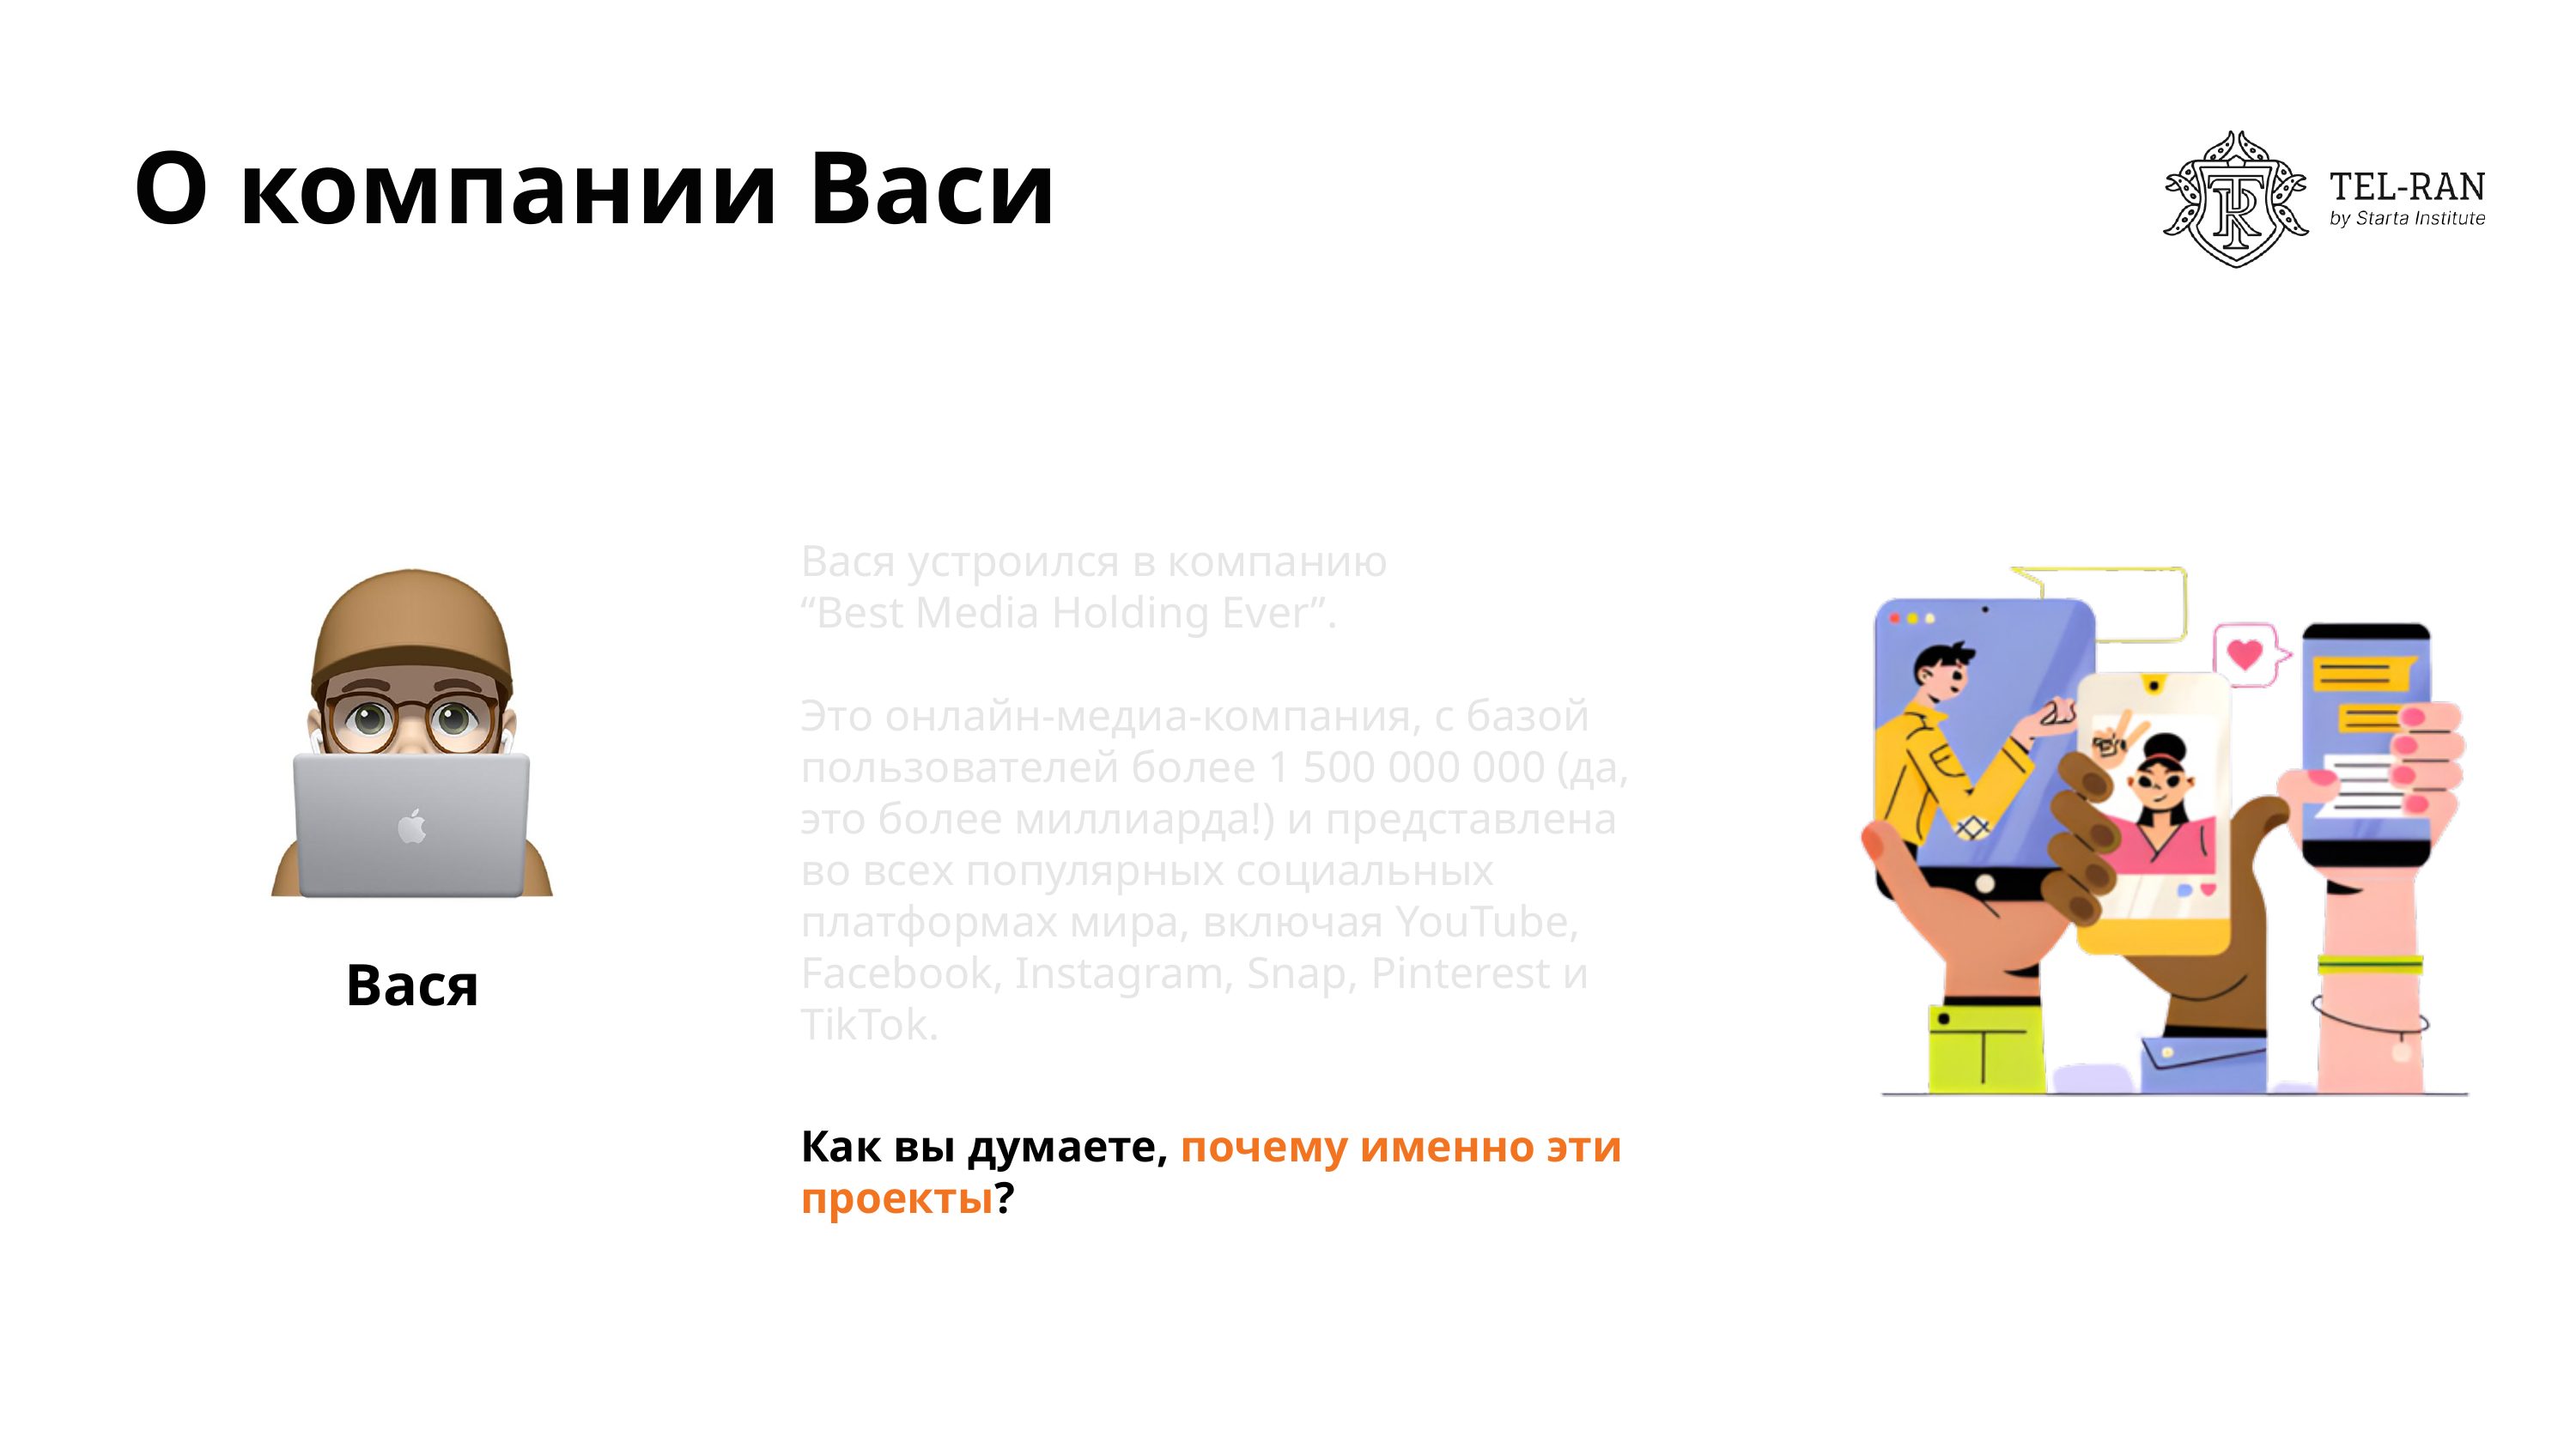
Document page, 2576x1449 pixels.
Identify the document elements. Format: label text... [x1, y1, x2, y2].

picture [2163, 130, 2485, 269]
text_box Вася устроился в компанию “Best Media Holding Ever”. Это онлайн-медиа-компания, с базой пользователей более 1 500 000 000 (да, это более миллиарда!) и представлена во всех популярных социальных платформах мира, включая YouTube, Facebook, Instagram, Snap, Pinterest и TikTok. [787, 527, 1686, 1056]
text_box Вася [285, 942, 540, 1023]
text_box Как вы думаете, почему именно эти проекты? [787, 1113, 1686, 1228]
text_box О компании Васи [131, 136, 1855, 302]
picture [145, 554, 681, 912]
picture [1826, 504, 2501, 1113]
